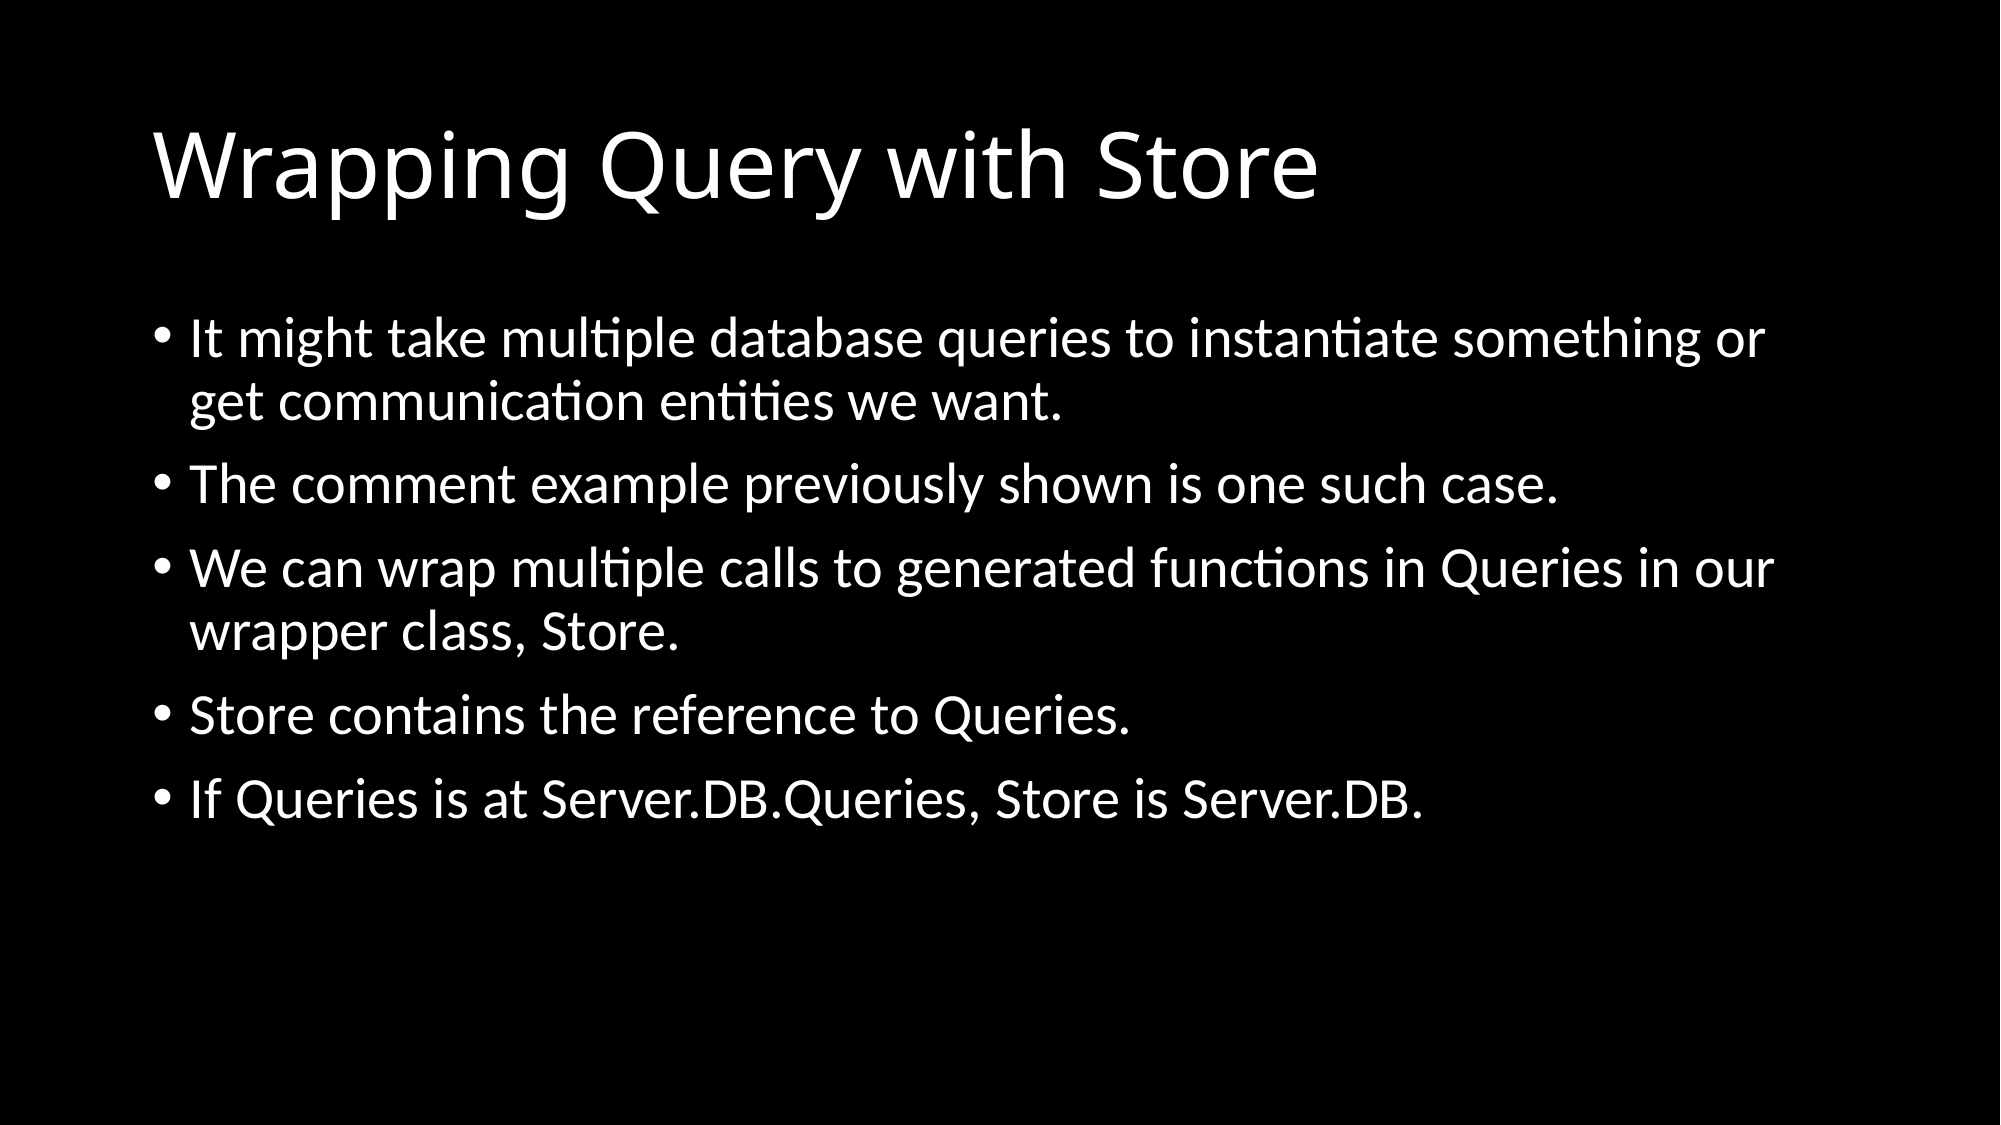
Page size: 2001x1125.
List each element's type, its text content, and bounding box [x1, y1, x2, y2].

list It might take multiple database queries to instantiate something or get communication entities we want. The comment example previously shown is one such case. We can wrap multiple calls to generated functions in Queries in our wrapper class, Store. Store contains the reference to Queries. If Queries is at Server.DB.Queries, Store is Server.DB. [137, 299, 1863, 1014]
title Wrapping Query with Store [137, 59, 1863, 278]
